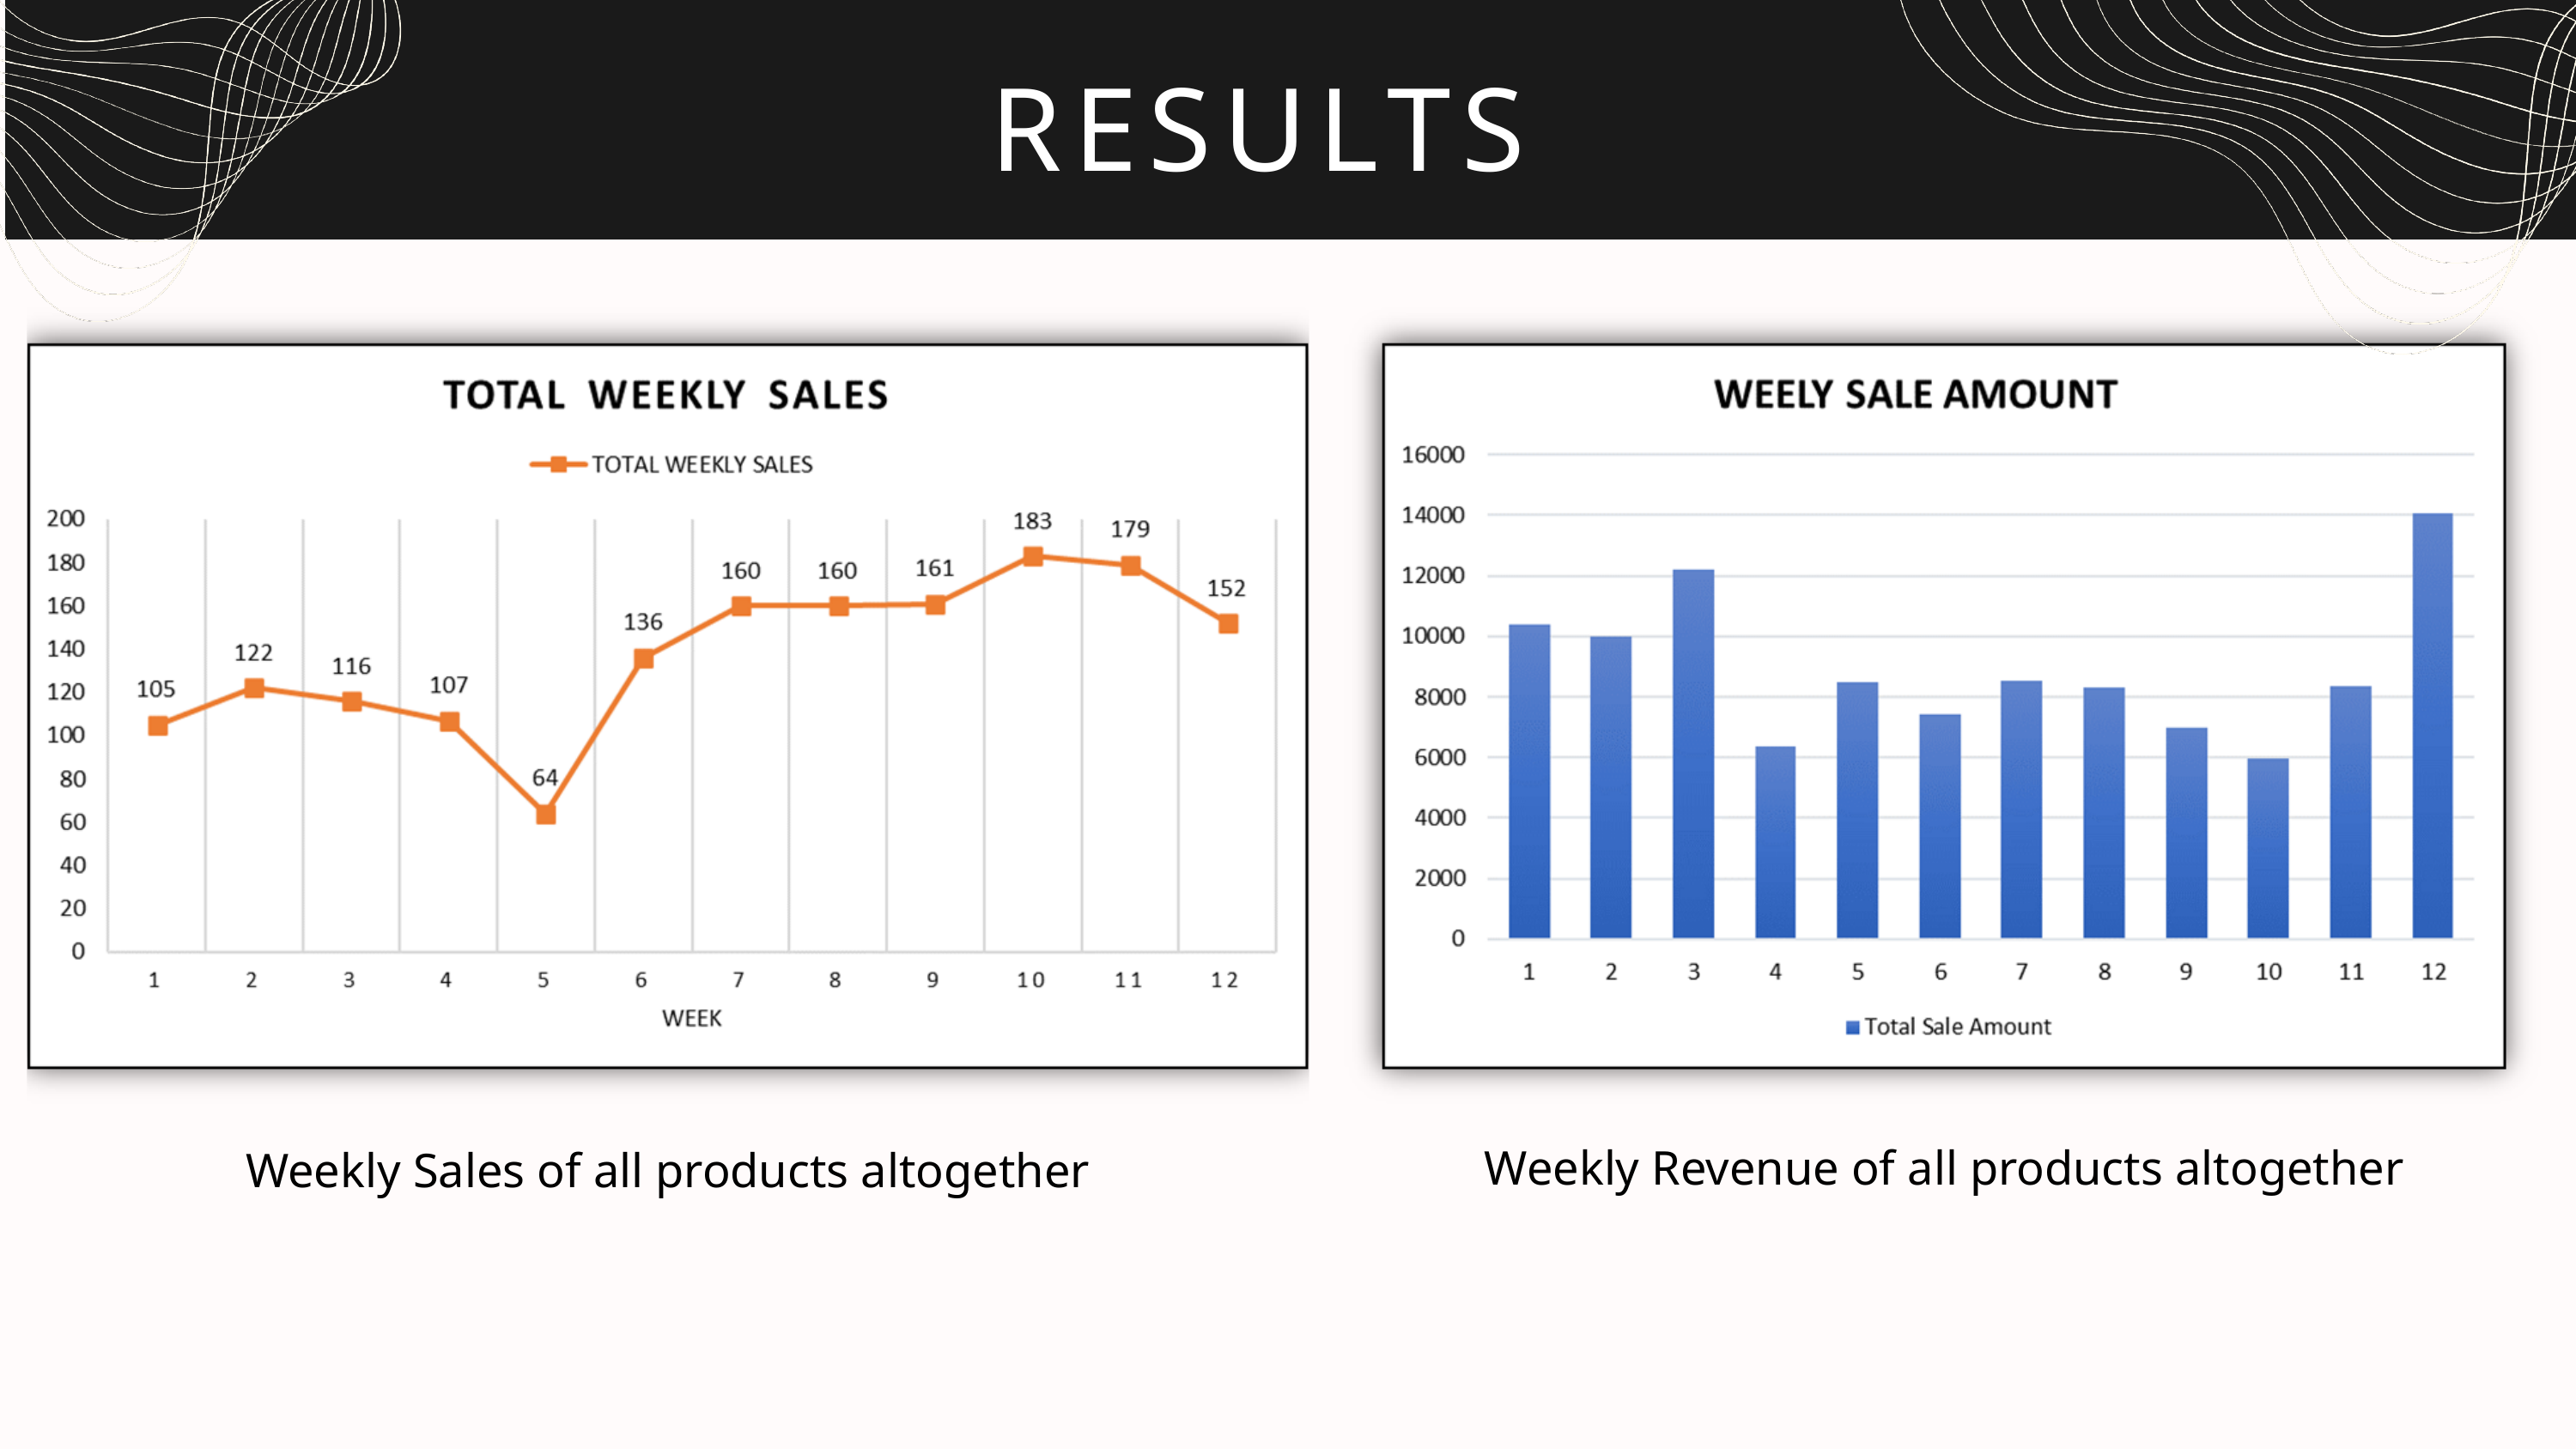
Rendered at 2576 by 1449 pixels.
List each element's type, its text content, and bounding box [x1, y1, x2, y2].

picture [27, 355, 1309, 1112]
text_box Weekly Revenue of all products altogether [1400, 1134, 2489, 1195]
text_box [0, 0, 2576, 355]
text_box Weekly Sales of all products altogether [27, 1137, 1309, 1197]
picture [1340, 355, 2549, 1112]
